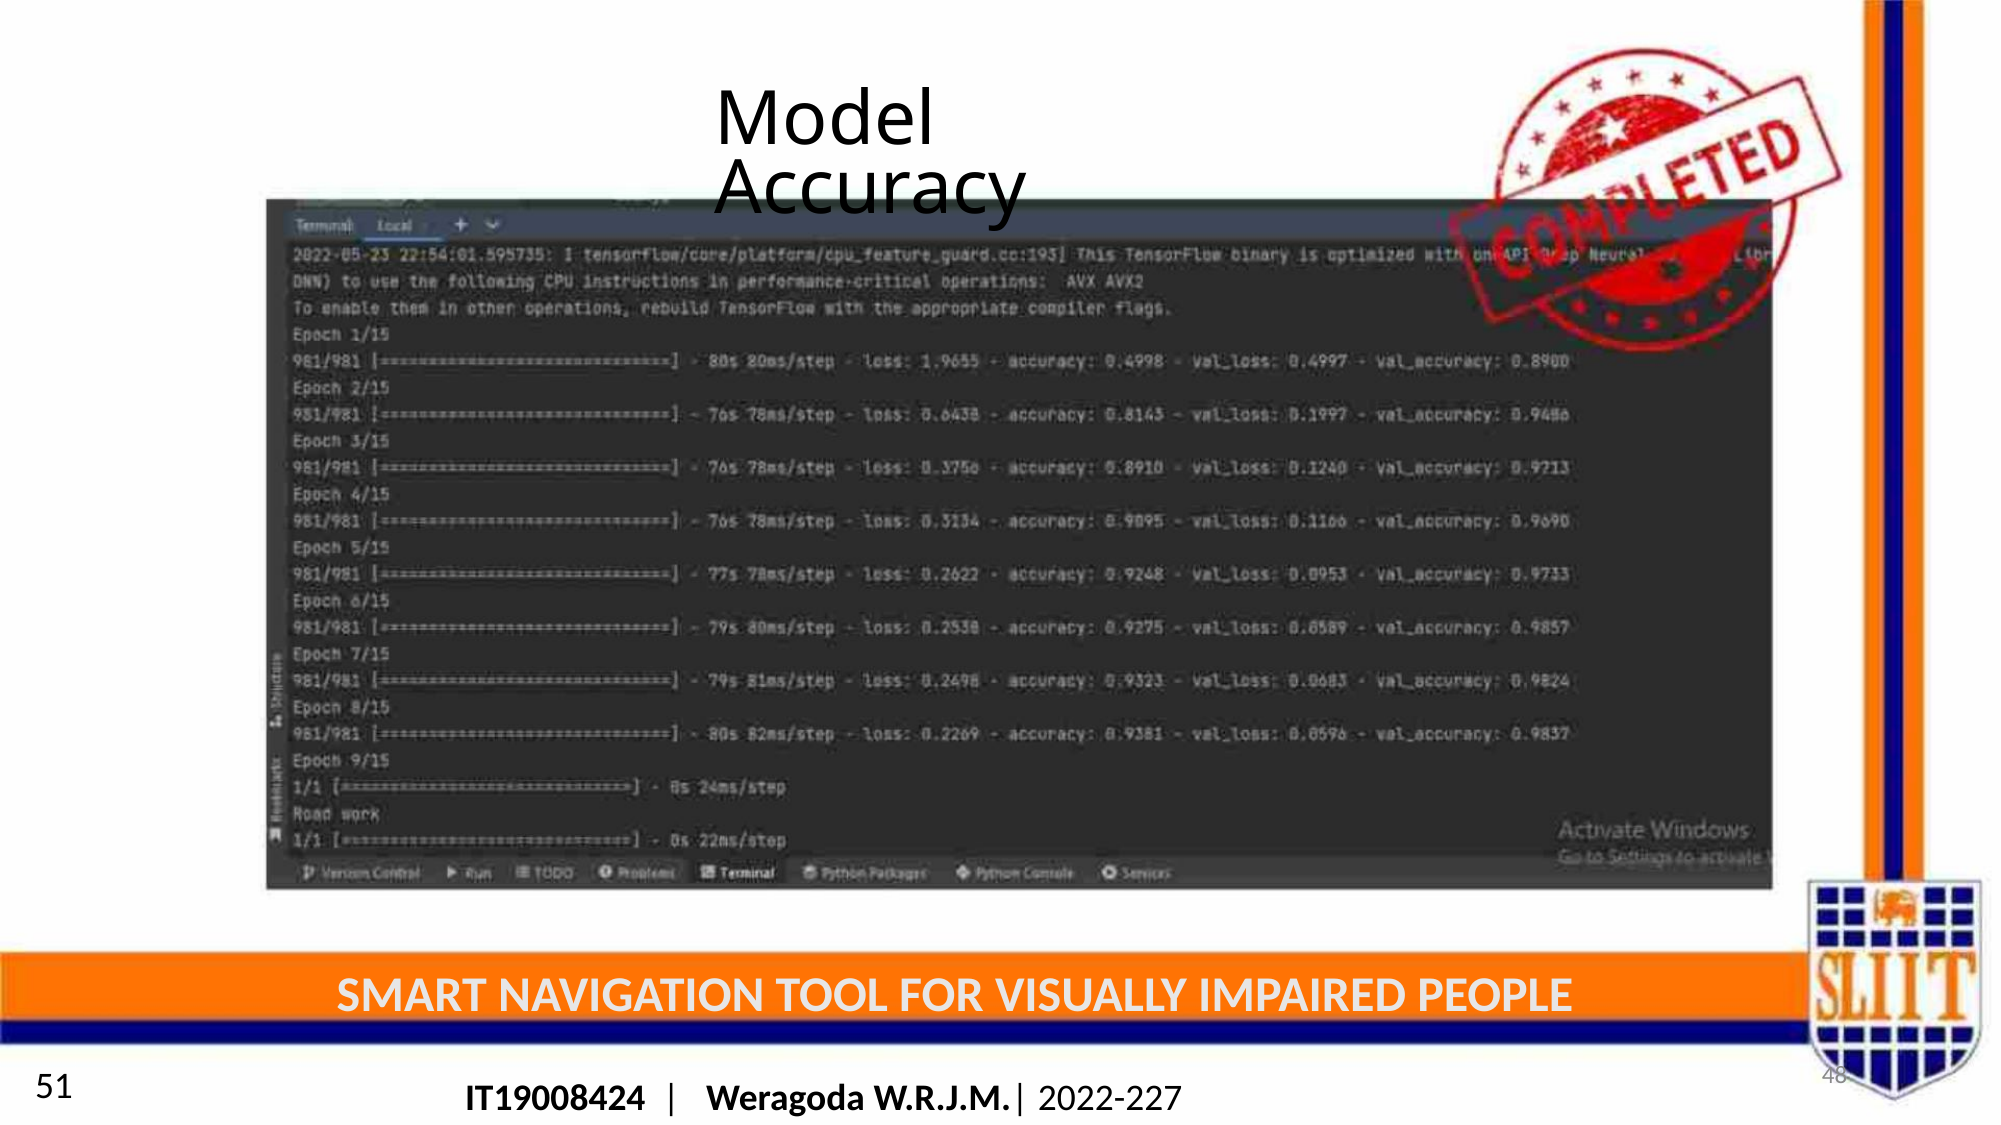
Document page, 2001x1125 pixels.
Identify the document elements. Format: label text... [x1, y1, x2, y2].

text_box IT19008424 | Weragoda W.R.J.M.| 2022-227 [464, 1080, 1208, 1118]
text_box SMART NAVIGATION TOOL FOR VISUALLY IMPAIRED PEOPLE [336, 971, 1617, 1022]
text_box 51 [35, 1068, 98, 1107]
text_box Model Accuracy [714, 89, 1221, 229]
text_box [0, 0, 2000, 1125]
text_box 48 [1821, 1063, 1873, 1089]
